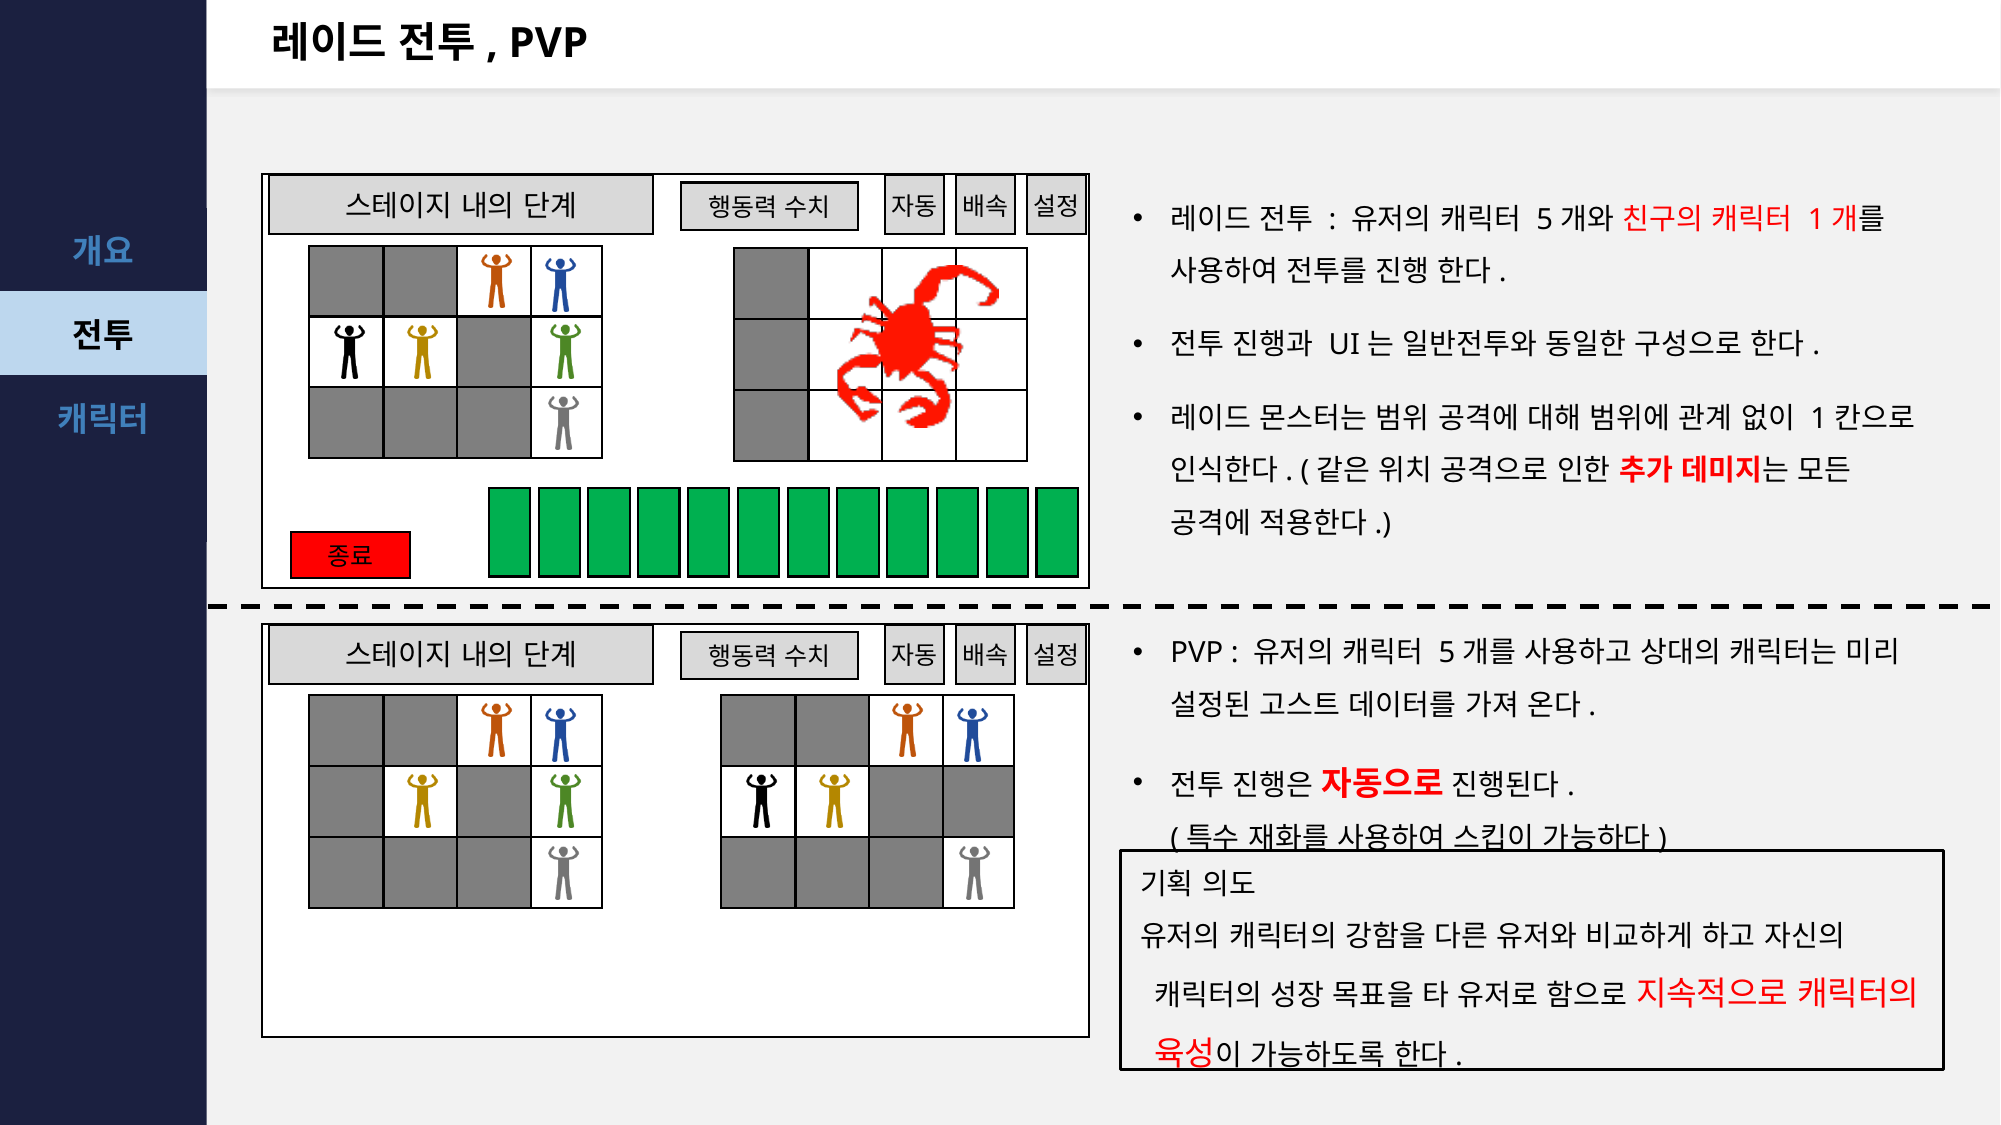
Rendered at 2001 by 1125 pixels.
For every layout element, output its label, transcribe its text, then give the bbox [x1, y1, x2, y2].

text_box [309, 694, 603, 908]
text_box 기획 의도 유저의 캐릭터의 강함을 다른 유저와 비교하게 하고 자신의 캐릭터의 성장 목표을 타 유저로 함으로 지속적으로 캐릭터의 육성이 가능하도록 한다. [1120, 850, 1944, 1070]
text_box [262, 174, 1090, 588]
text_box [721, 694, 1014, 908]
title 레이드 전투, PVP [256, 0, 1771, 89]
list PVP : 유저의 캐릭터 5개를 사용하고 상대의 캐릭터는 미리 설정된 고스트 데이터를 가져 온다. 전투 진행은 자동으로 진행된다. (특수 재화를 사용하여 스킵이 가능하다) [1118, 608, 1945, 1023]
list 레이드 전투 : 유저의 캐릭터 5개와 친구의 캐릭터 1개를 사용하여 전투를 진행 한다. 전투 진행과 UI는 일반전투와 동일한 구성으로 한다. 레이드 몬스터는 범위 공격에 대해 범위에 관계 없이 1칸으로 인식한다. (같은 위치 공격으로 인한 추가 데미지는 모든 공격에 적용한다.) [1118, 175, 1945, 589]
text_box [262, 623, 1090, 1037]
